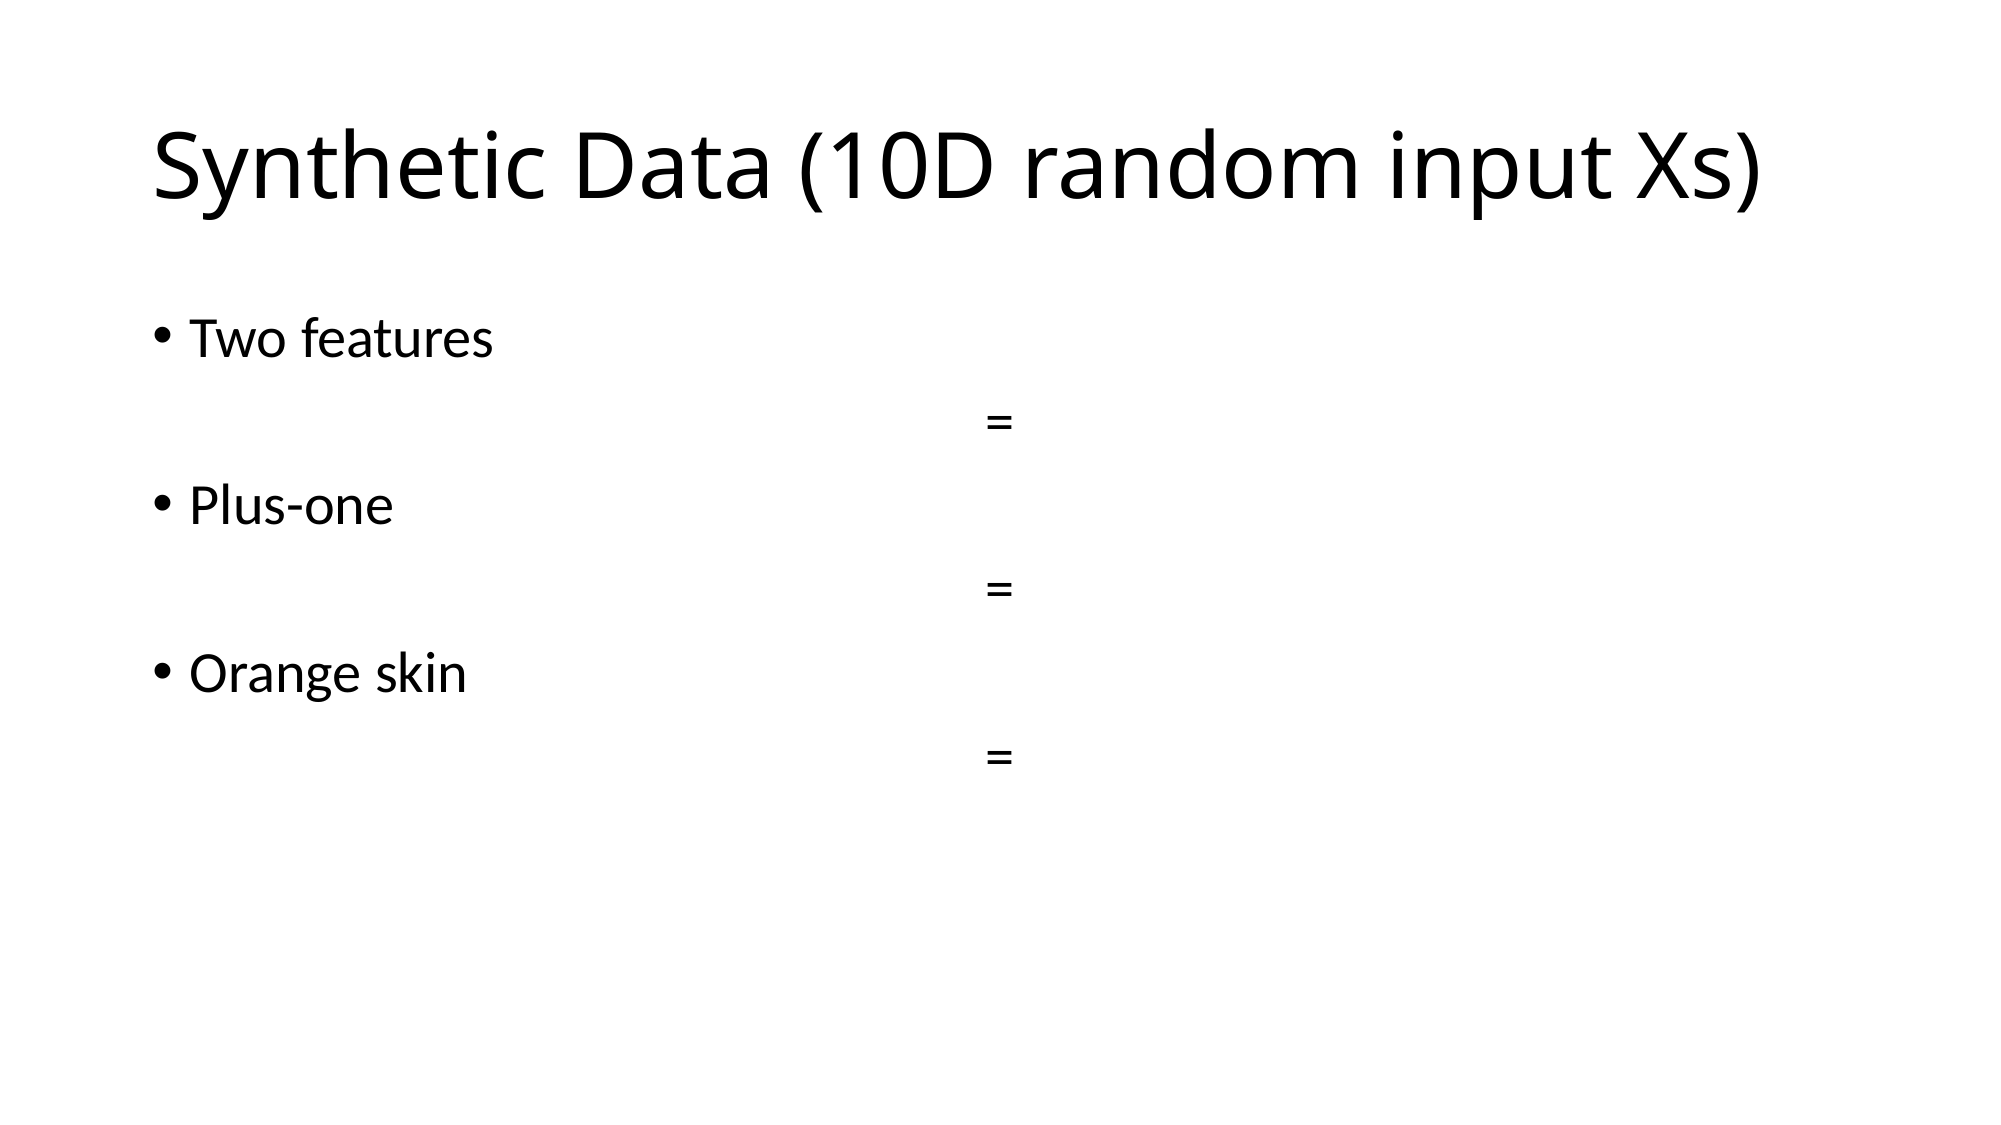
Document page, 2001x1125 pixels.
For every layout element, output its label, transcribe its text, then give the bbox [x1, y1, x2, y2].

title Synthetic Data (10D random input Xs) [137, 59, 1863, 278]
